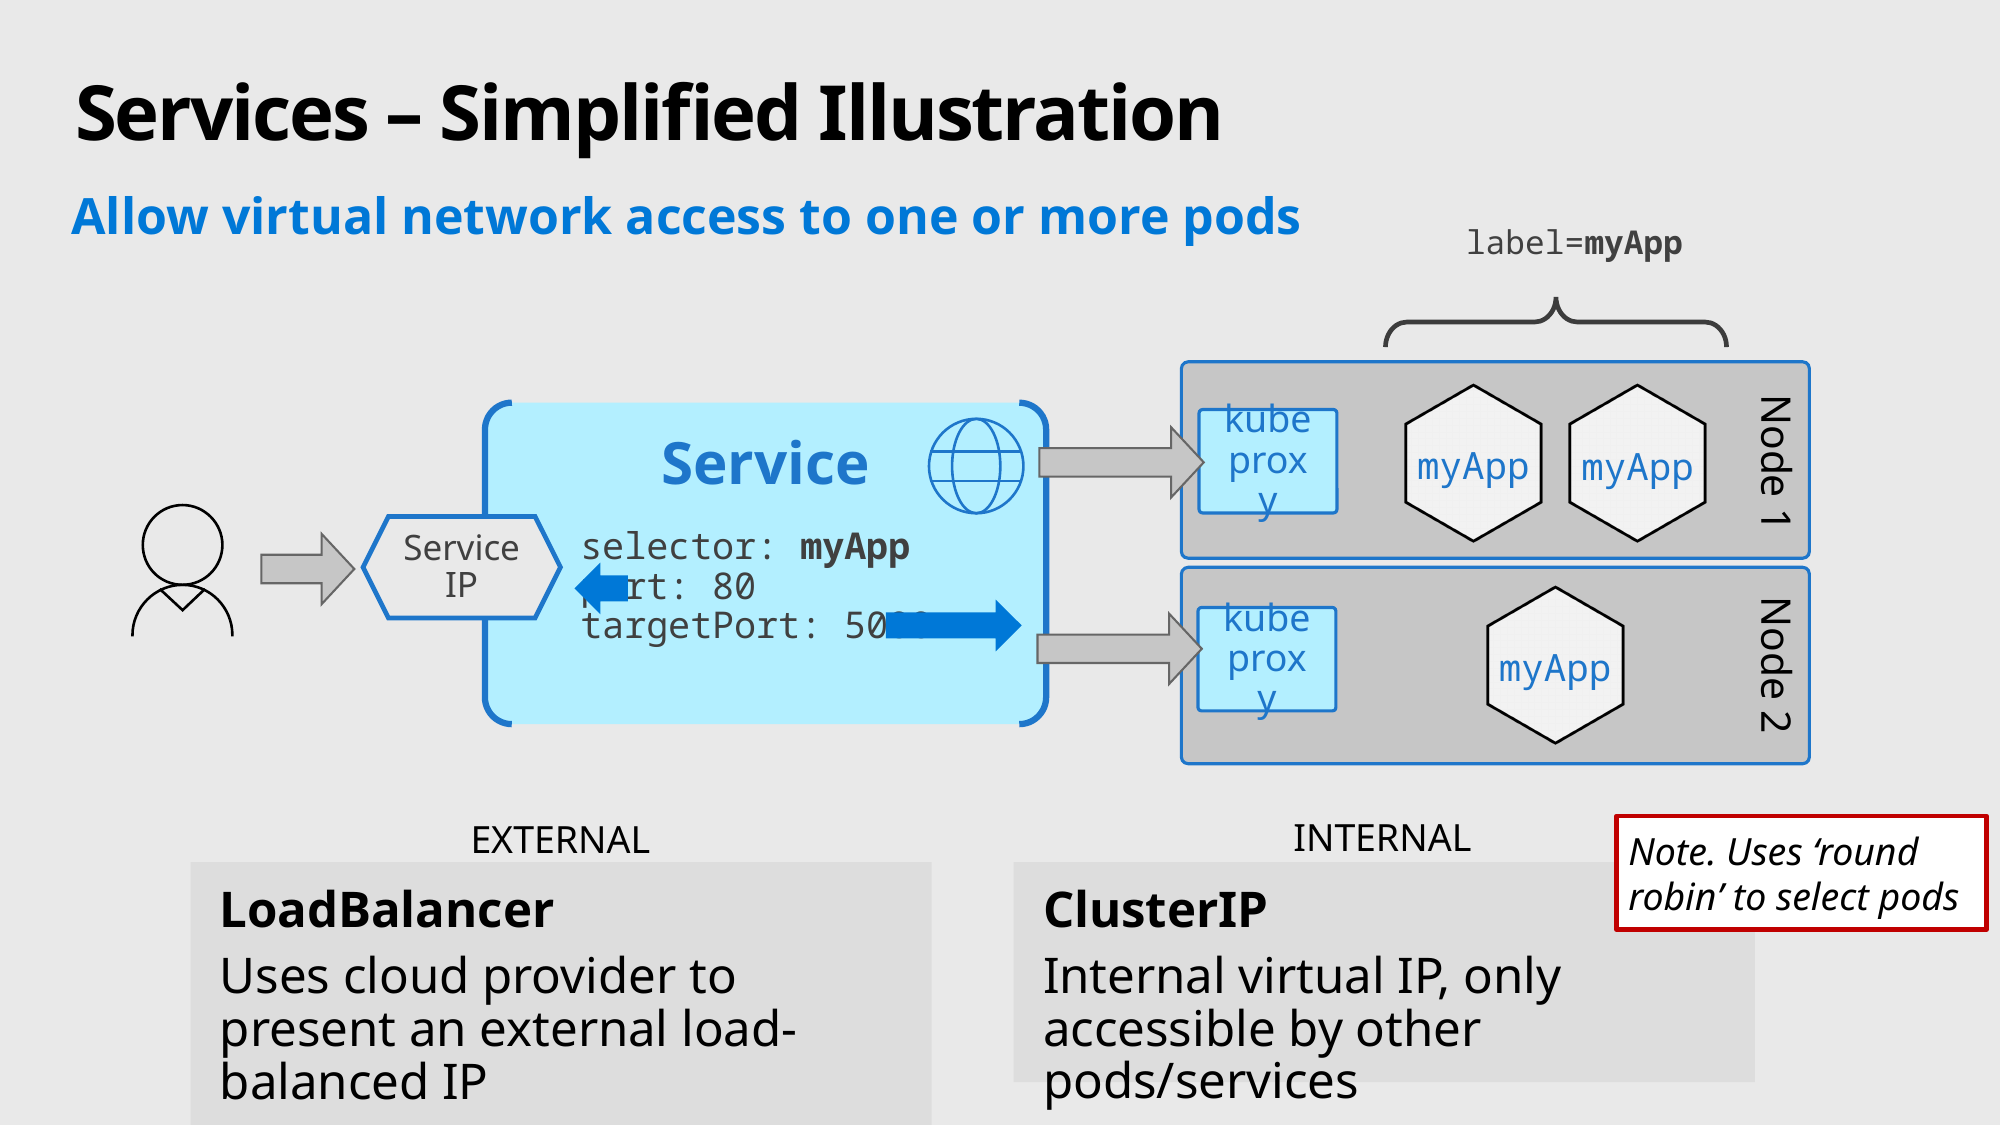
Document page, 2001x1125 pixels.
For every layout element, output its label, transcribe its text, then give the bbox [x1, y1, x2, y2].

text_box EXTERNAL [470, 815, 651, 862]
text_box Node 1 [1730, 364, 1819, 562]
text_box INTERNAL [1293, 814, 1472, 860]
text_box kube proxy [1197, 606, 1337, 712]
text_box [1562, 380, 1712, 548]
text_box ClusterIP Internal virtual IP, only accessible by other pods/services [1013, 862, 1755, 1083]
text_box label=myApp [1438, 208, 1713, 280]
title Services – Simplified Illustration [75, 75, 1298, 171]
text_box Allow virtual network access to one or more pods [56, 171, 1438, 281]
text_box [928, 418, 1024, 514]
text_box selector: myApp port: 80 targetPort: 5000 [565, 520, 948, 655]
text_box kube proxy [1198, 408, 1338, 514]
text_box [1180, 566, 1804, 765]
text_box [1038, 425, 1205, 499]
text_box Note. Uses ‘round robin’ to select pods [1616, 815, 1987, 930]
text_box [885, 598, 1023, 653]
text_box [573, 561, 629, 616]
text_box [260, 532, 356, 606]
text_box Service IP [362, 515, 562, 619]
text_box [1384, 296, 1728, 348]
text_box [1479, 582, 1629, 749]
text_box [1036, 612, 1203, 686]
text_box [132, 505, 233, 636]
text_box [1398, 380, 1548, 548]
text_box [1180, 361, 1809, 559]
text_box LoadBalancer Uses cloud provider to present an external load-balanced IP [190, 862, 932, 1125]
text_box Node 2 [1730, 567, 1819, 764]
text_box Service [484, 402, 1047, 725]
